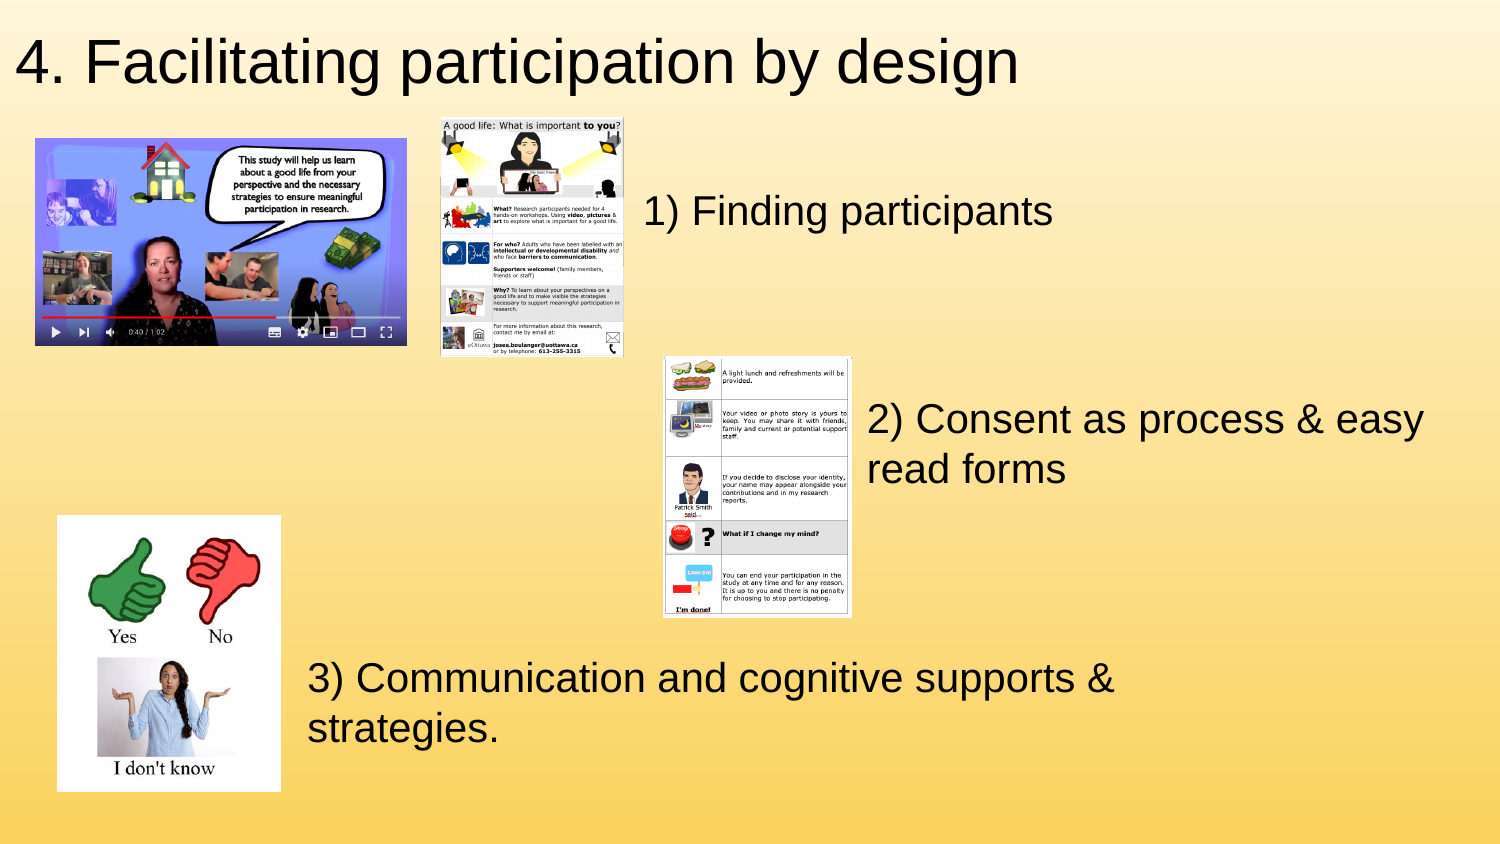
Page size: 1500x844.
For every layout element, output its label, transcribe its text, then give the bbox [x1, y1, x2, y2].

picture [57, 515, 281, 792]
text_box 1) Finding participants [630, 176, 1078, 242]
picture [663, 356, 853, 618]
text_box 4. Facilitating participation by design [0, 6, 1145, 121]
text_box 2) Consent as process & easy read forms [857, 384, 1446, 500]
text_box 3) Communication and cognitive supports & strategies. [292, 643, 1161, 759]
picture [34, 138, 407, 347]
picture [439, 117, 626, 357]
